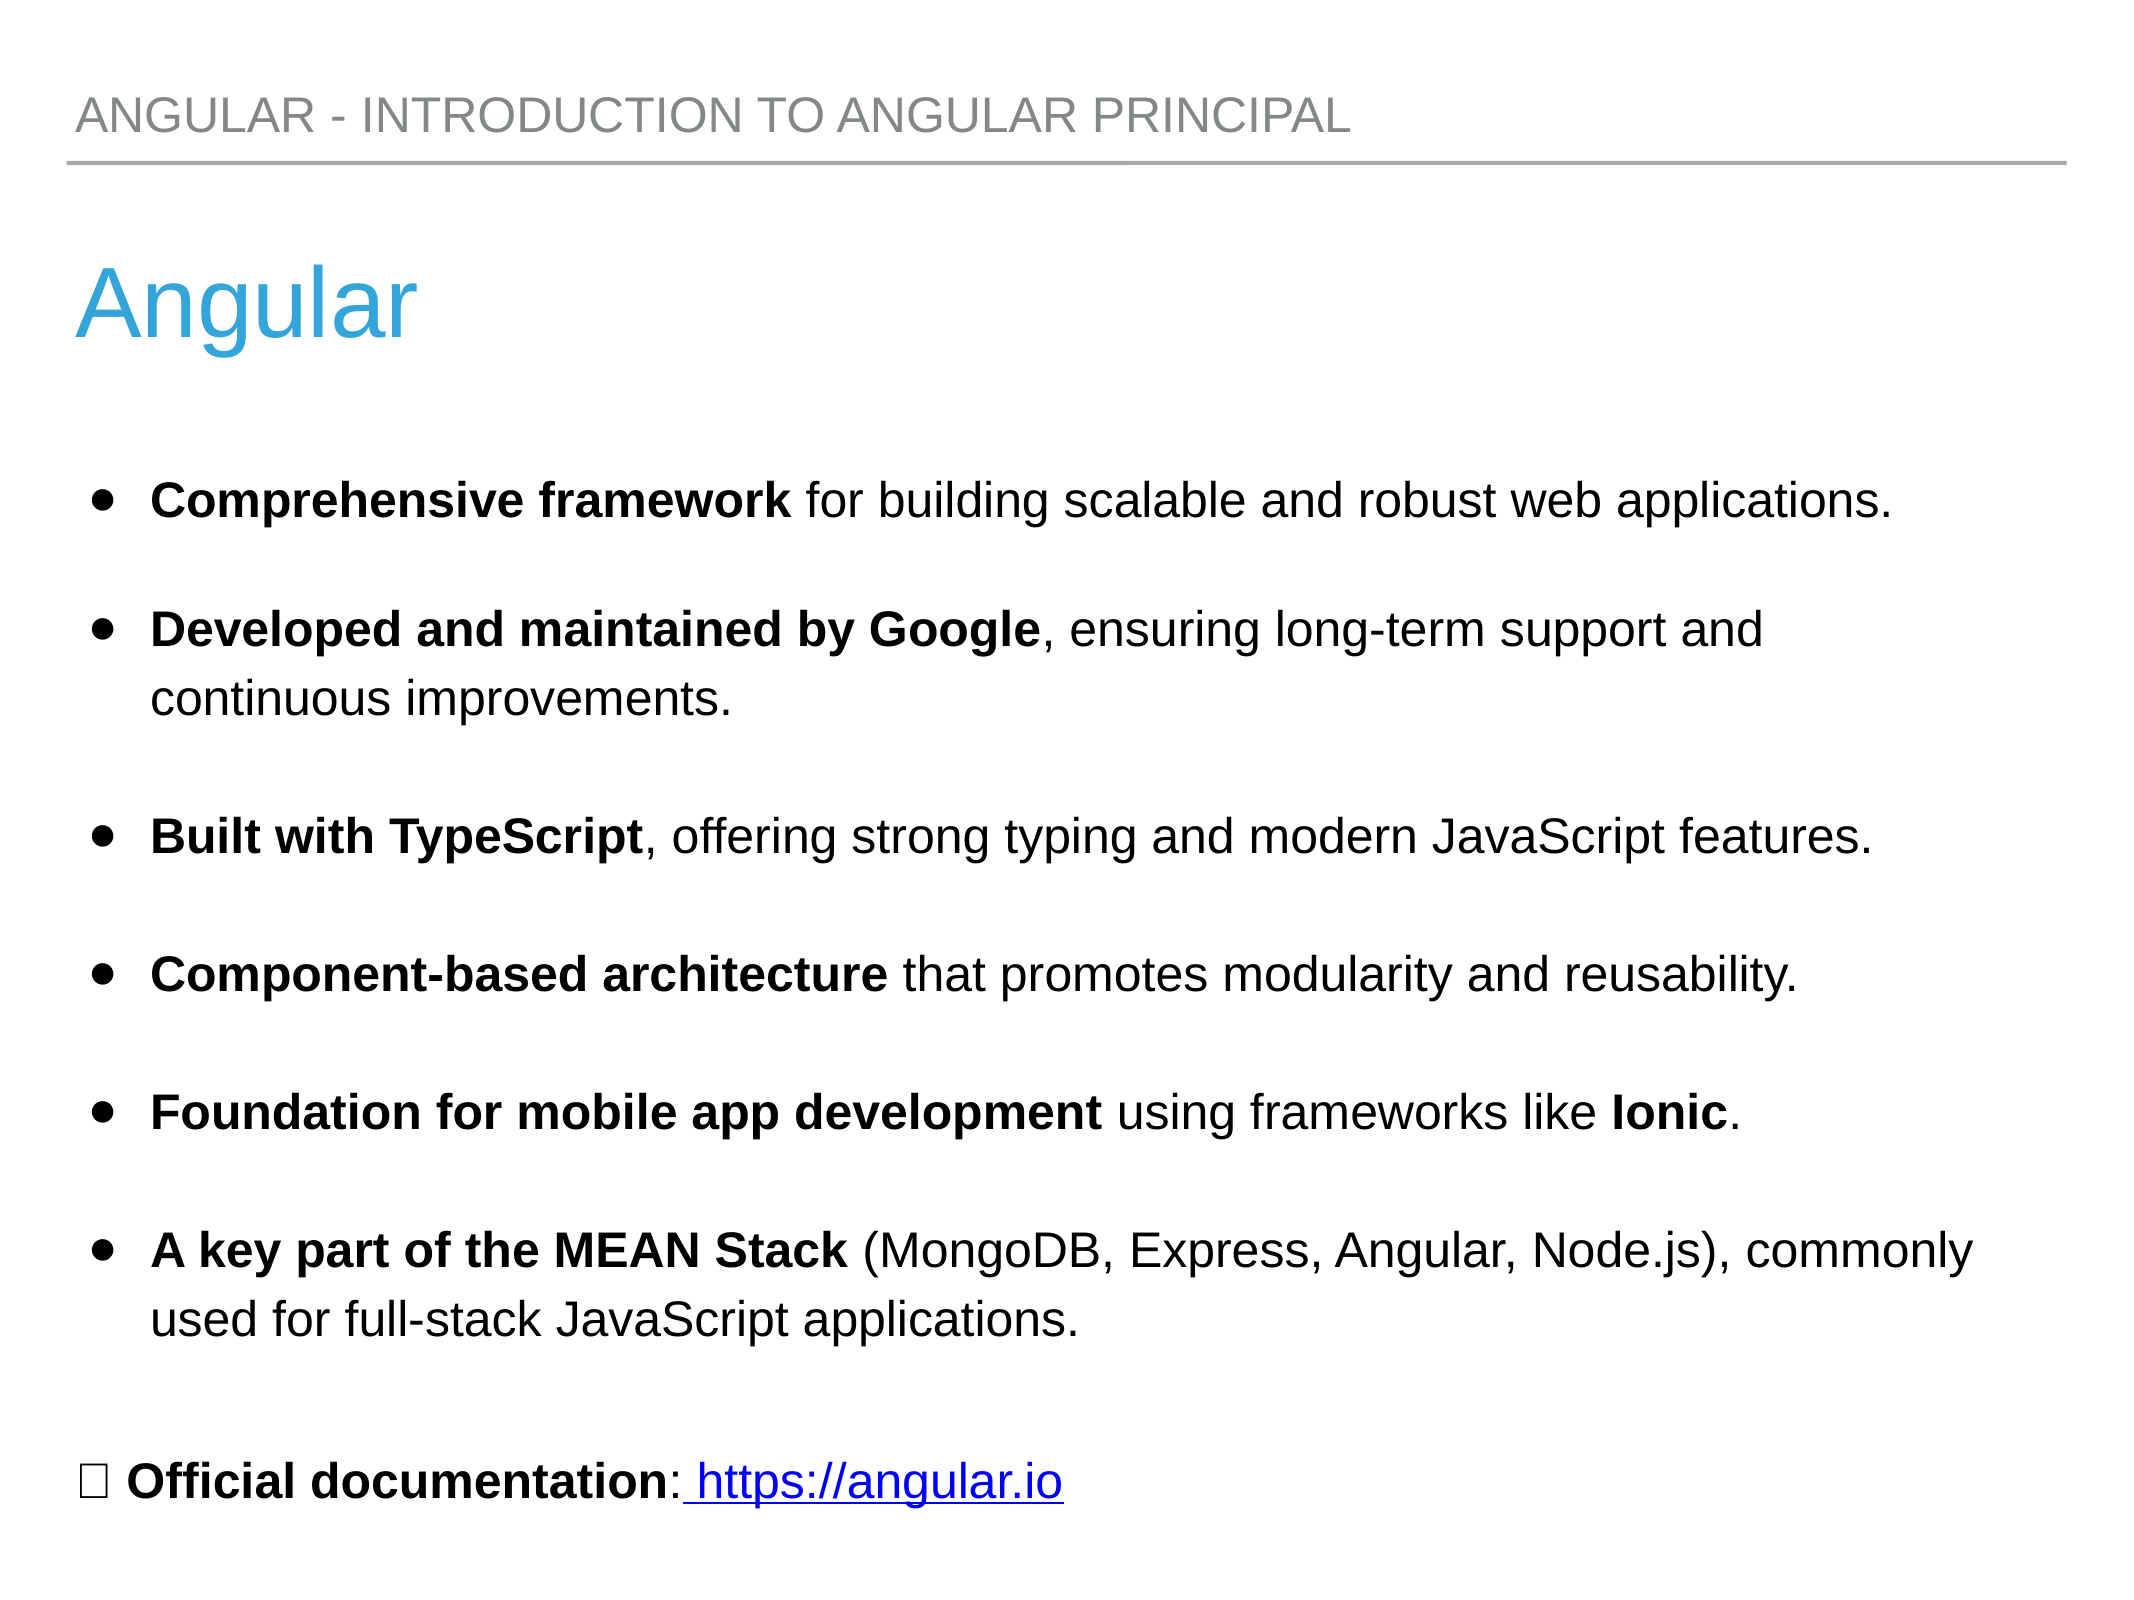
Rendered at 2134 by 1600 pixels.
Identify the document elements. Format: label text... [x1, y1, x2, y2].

text_box [1657, 1031, 1750, 1174]
title Angular [66, 252, 2067, 371]
list ANGULAR - INTRODUCTION TO ANGULAR PRINCIPAL [66, 75, 1900, 150]
list Comprehensive framework for building scalable and robust web applications. Developed and maintained by Google, ensuring long-term support and continuous improvements. Built with TypeScript, offering strong typing and modern JavaScript features. Component-based architecture that promotes modularity and reusability. Foundation for mobile app development using frameworks like Ionic. A key part of the MEAN Stack (MongoDB, Express, Angular, Node.js), commonly used for full-stack JavaScript applications. 📘 Official documentation: https://angular.io [66, 450, 2001, 1452]
text_box [1054, 777, 1080, 823]
